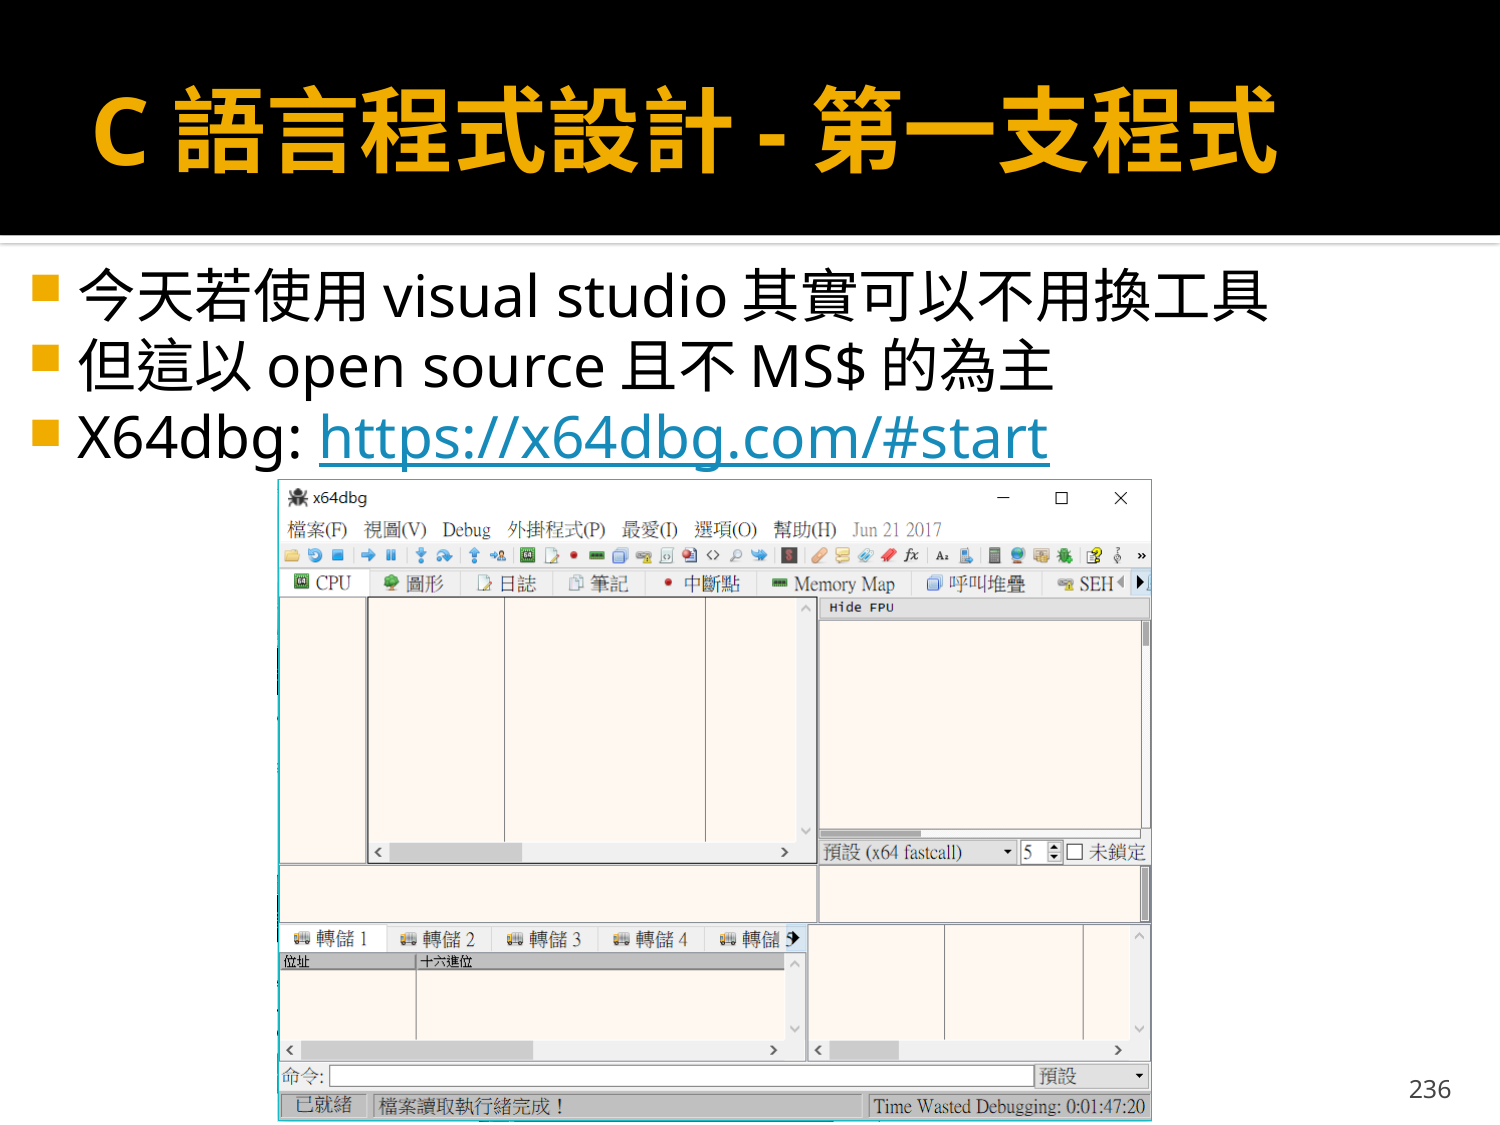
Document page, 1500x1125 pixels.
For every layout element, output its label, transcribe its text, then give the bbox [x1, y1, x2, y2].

title C語言程式設計-第一支程式 [75, 25, 1425, 231]
picture [277, 479, 1152, 1123]
list 今天若使用visual studio其實可以不用換工具 但這以open source且不MS$的為主 X64dbg: https://x64dbg.com/#start [0, 243, 1350, 492]
slide_number 236 [1345, 1062, 1467, 1108]
